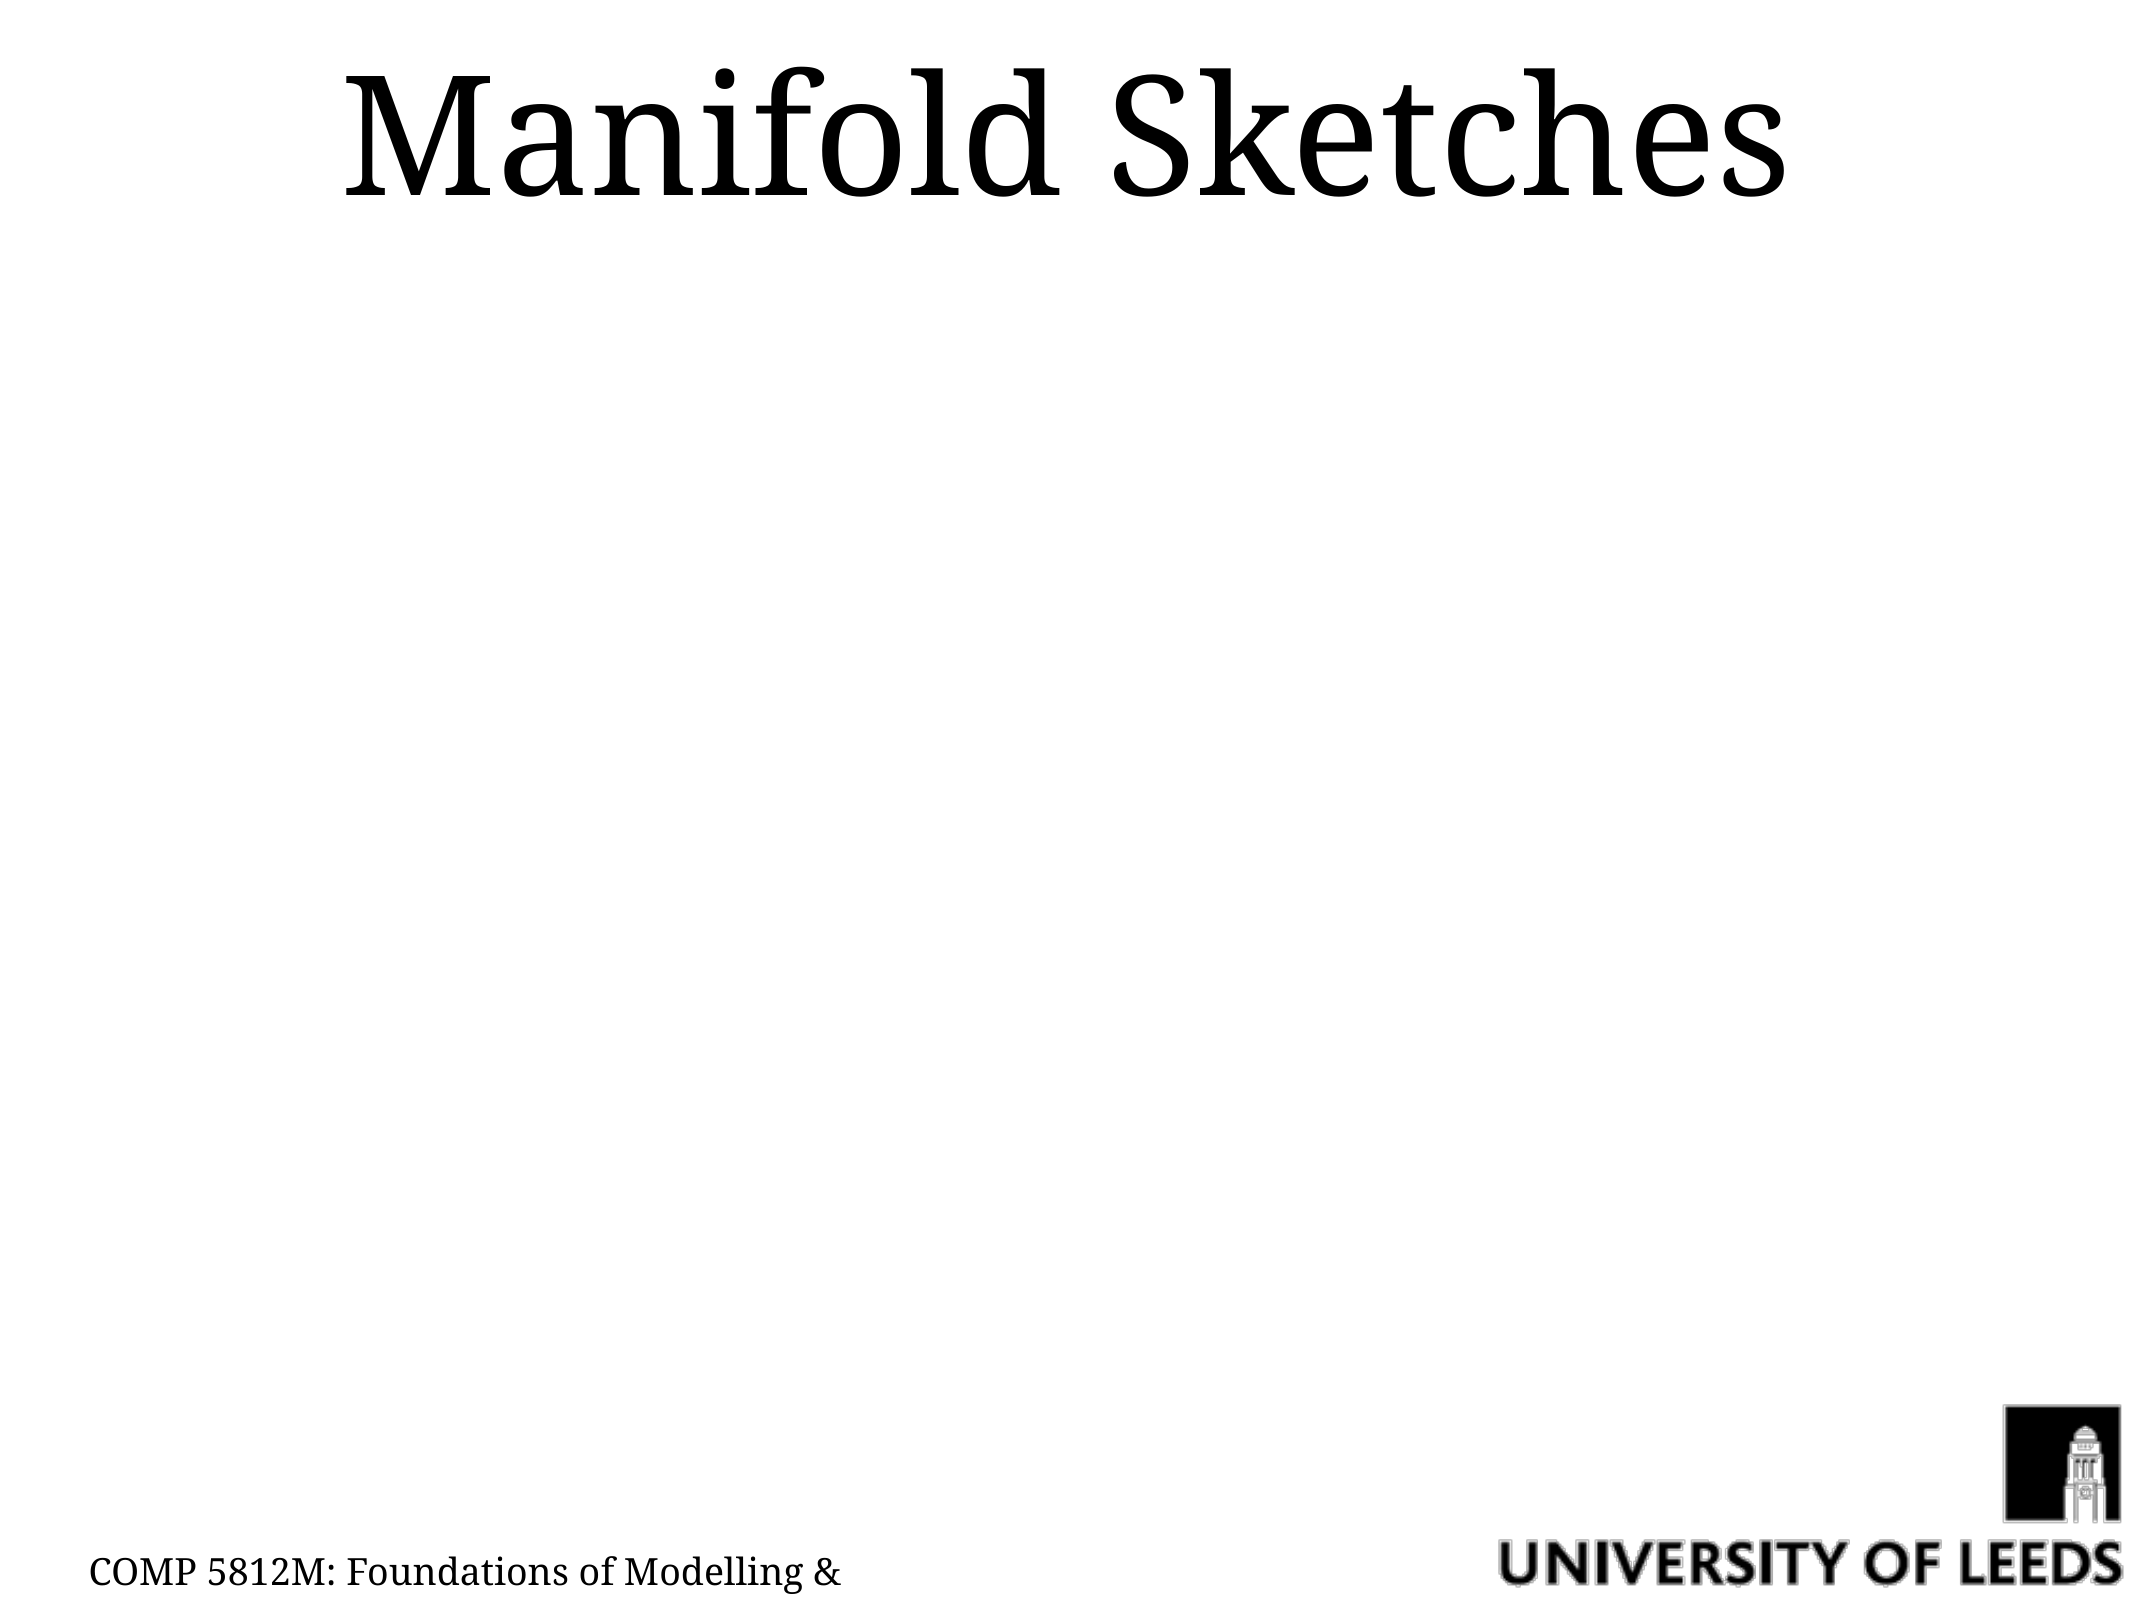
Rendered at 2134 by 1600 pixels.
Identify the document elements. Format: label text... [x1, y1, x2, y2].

picture [1491, 1339, 2132, 1600]
title Manifold Sketches [30, 9, 2103, 248]
